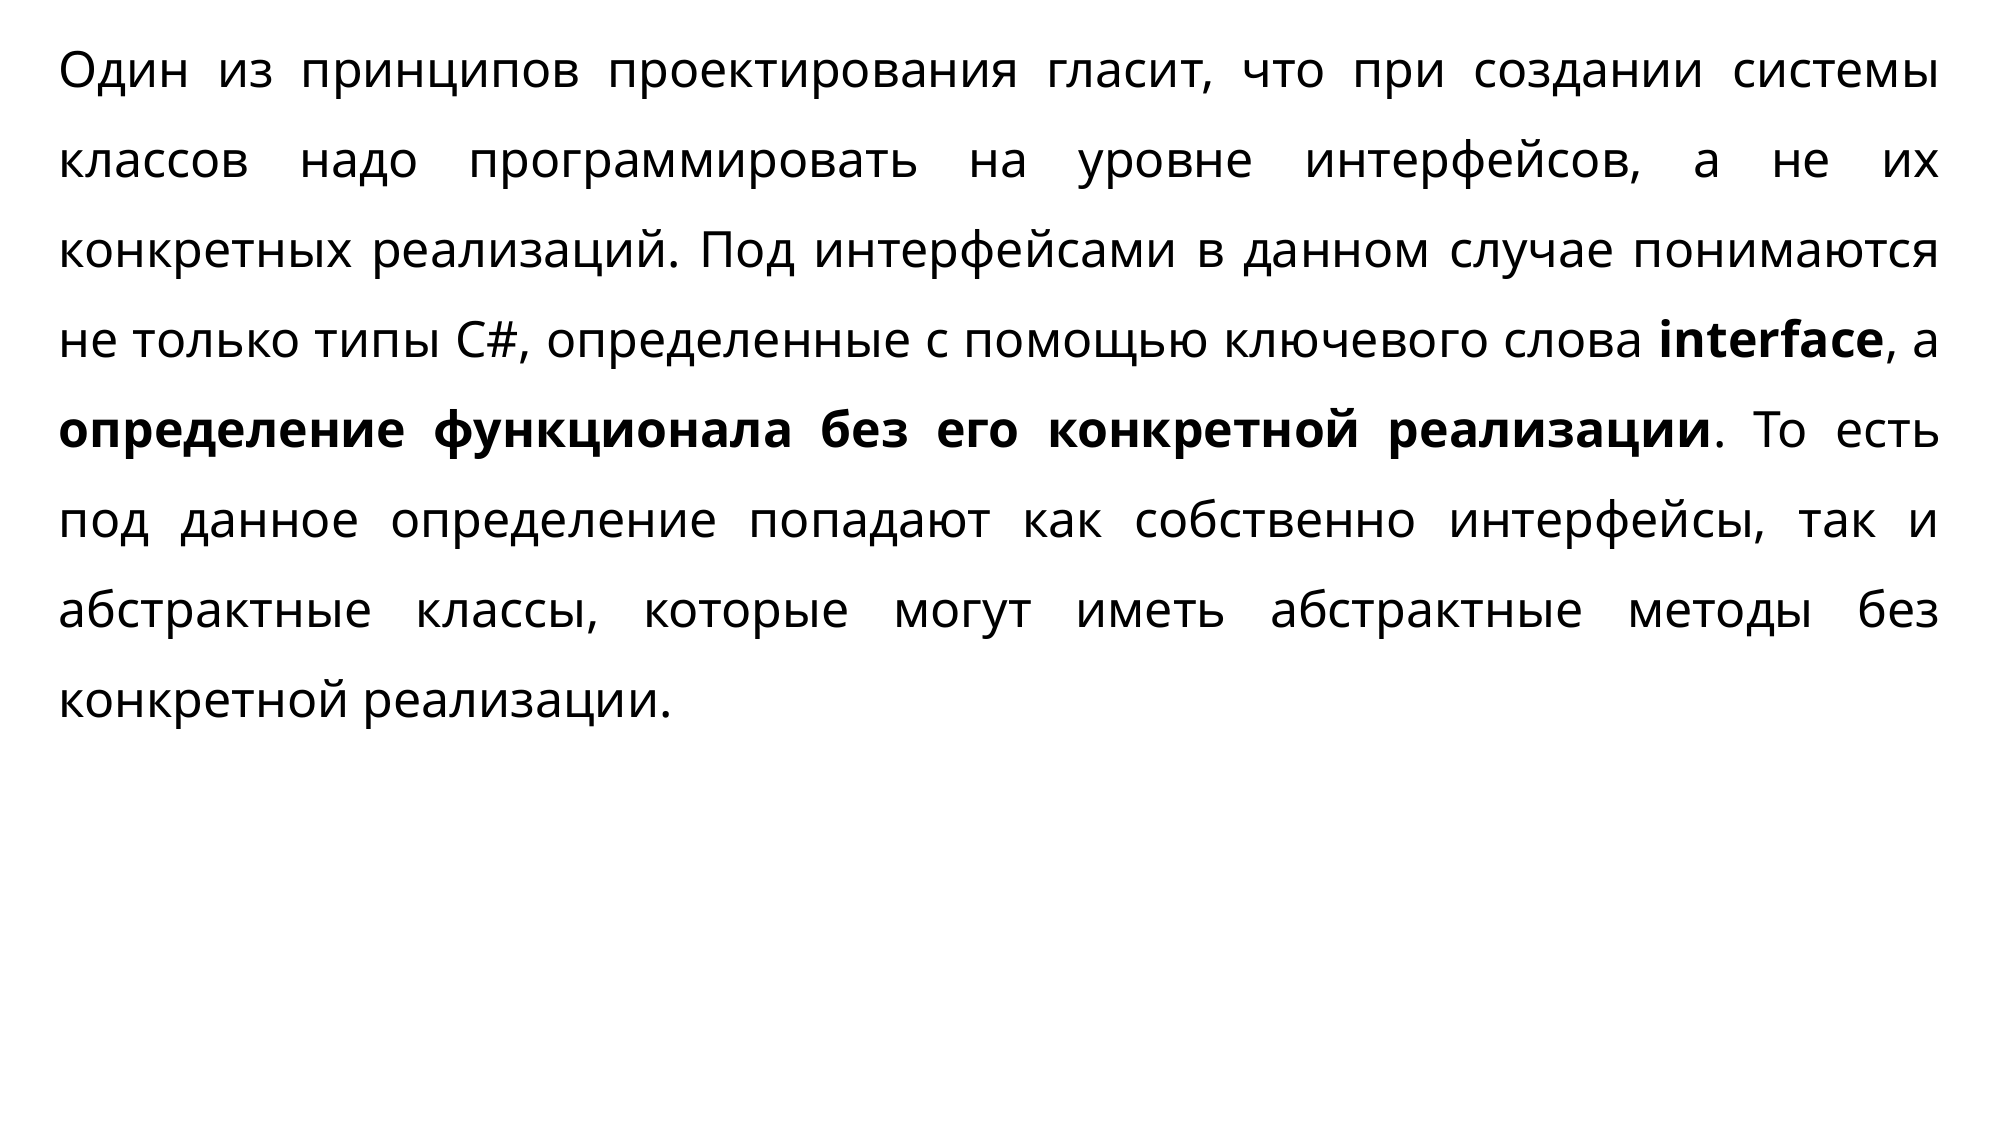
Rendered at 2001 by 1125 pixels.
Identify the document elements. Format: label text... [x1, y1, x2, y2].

text_box Один из принципов проектирования гласит, что при создании системы классов надо программировать на уровне интерфейсов, а не их конкретных реализаций. Под интерфейсами в данном случае понимаются не только типы C#, определенные с помощью ключевого слова interface, а определение функционала без его конкретной реализации. То есть под данное определение попадают как собственно интерфейсы, так и абстрактные классы, которые могут иметь абстрактные методы без конкретной реализации. [0, 0, 2000, 735]
